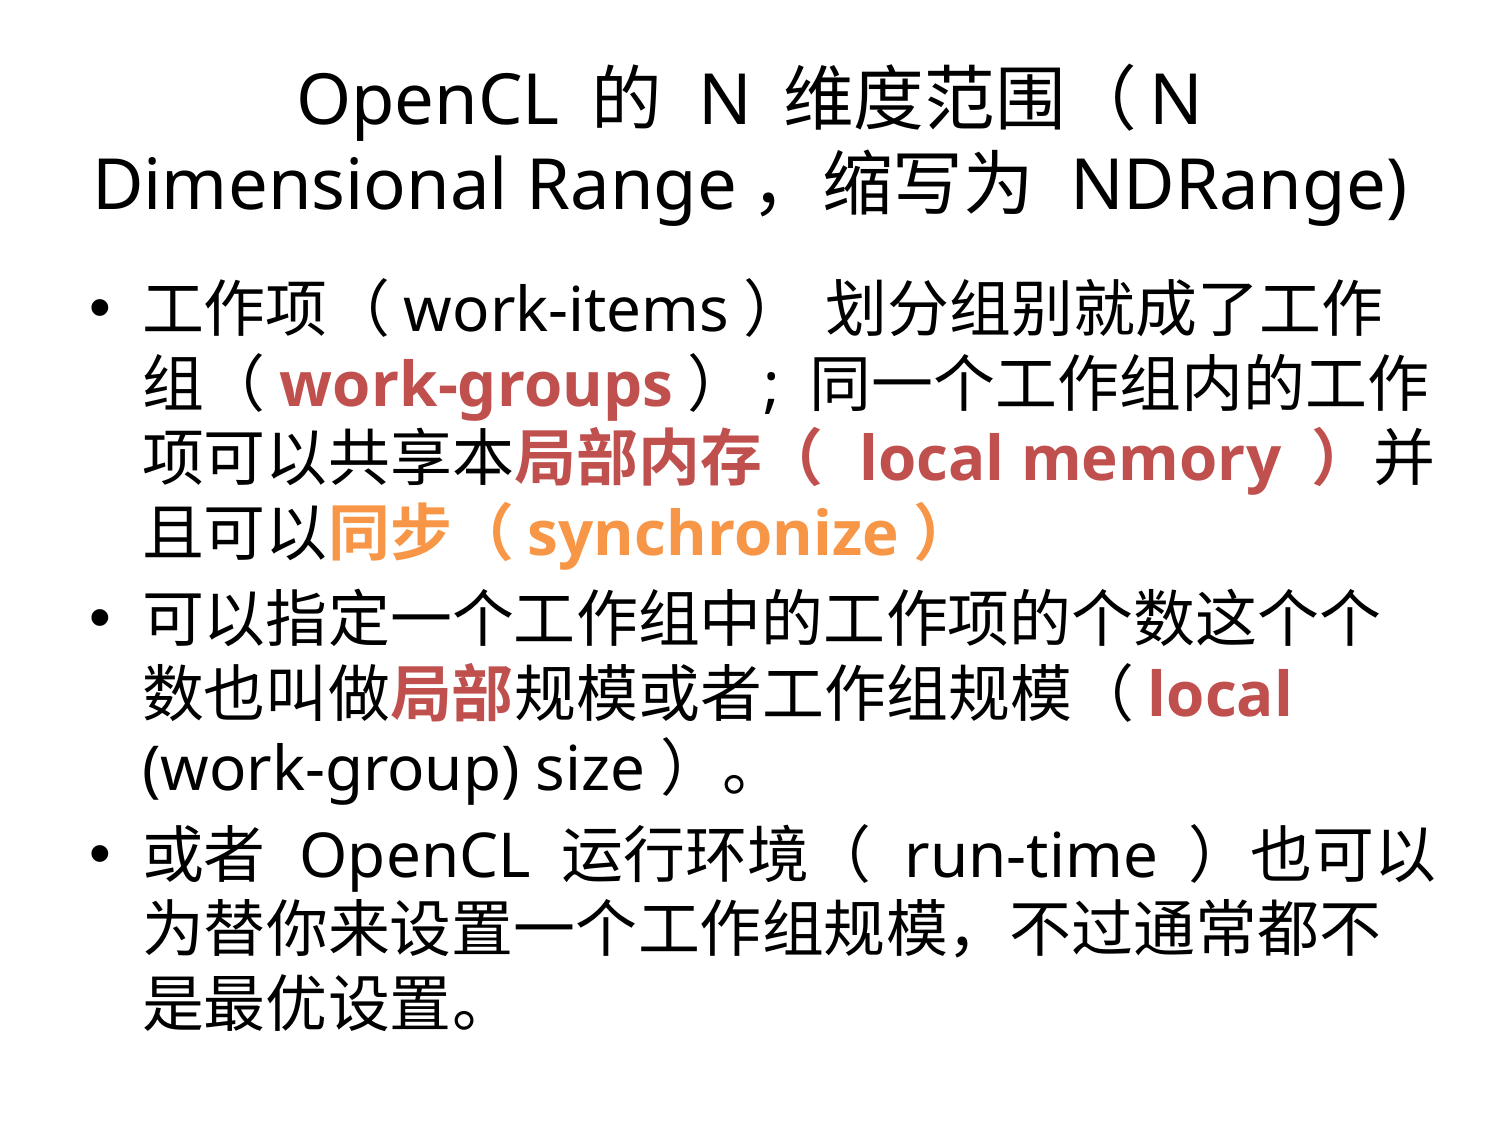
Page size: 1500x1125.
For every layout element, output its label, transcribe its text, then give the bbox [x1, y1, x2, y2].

text_box OpenCL 的 N 维度范围（N Dimensional Range，缩写为 NDRange) [74, 45, 1425, 233]
text_box 工作项（work-items） 划分组别就成了工作组（work-groups）; 同一个工作组内的工作项可以共享本局部内存（ local memory ）并且可以同步（synchronize） 可以指定一个工作组中的工作项的个数这个个数也叫做局部规模或者工作组规模（local (work-group) size）。 或者 OpenCL 运行环境（ run-time ）也可以为替你来设置一个工作组规模，不过通常都不是最优设置。 [75, 262, 1459, 1059]
